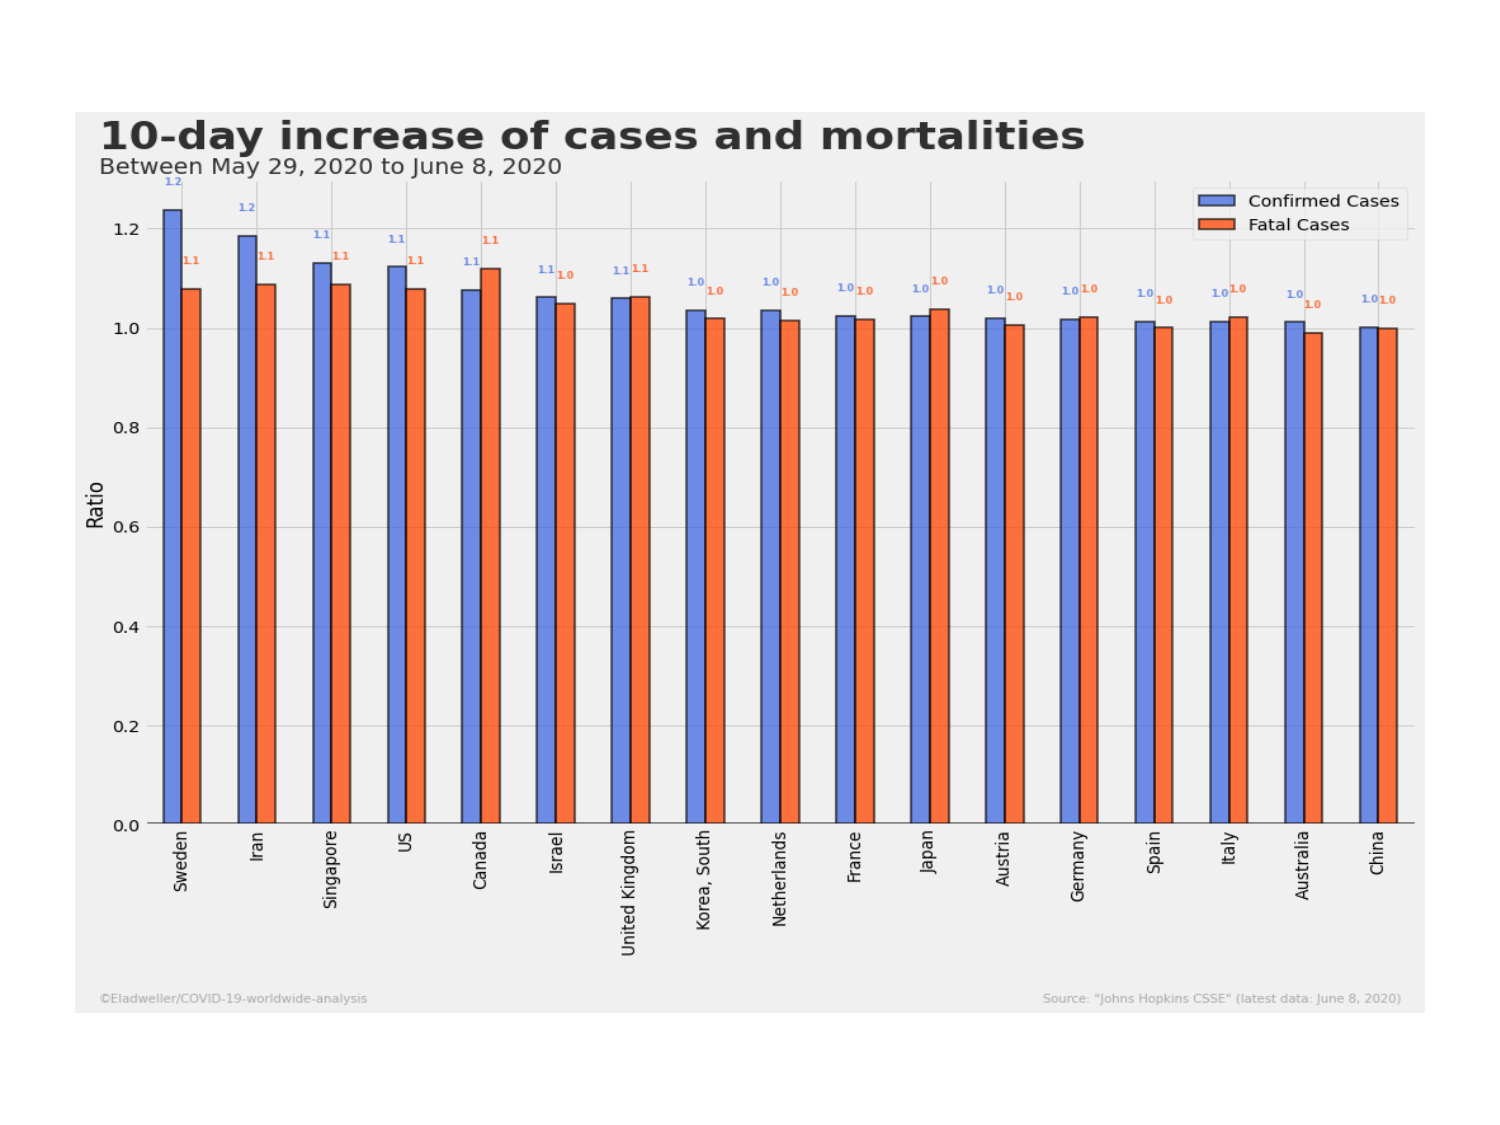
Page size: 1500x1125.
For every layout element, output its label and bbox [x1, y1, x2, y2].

picture [74, 112, 1426, 1013]
